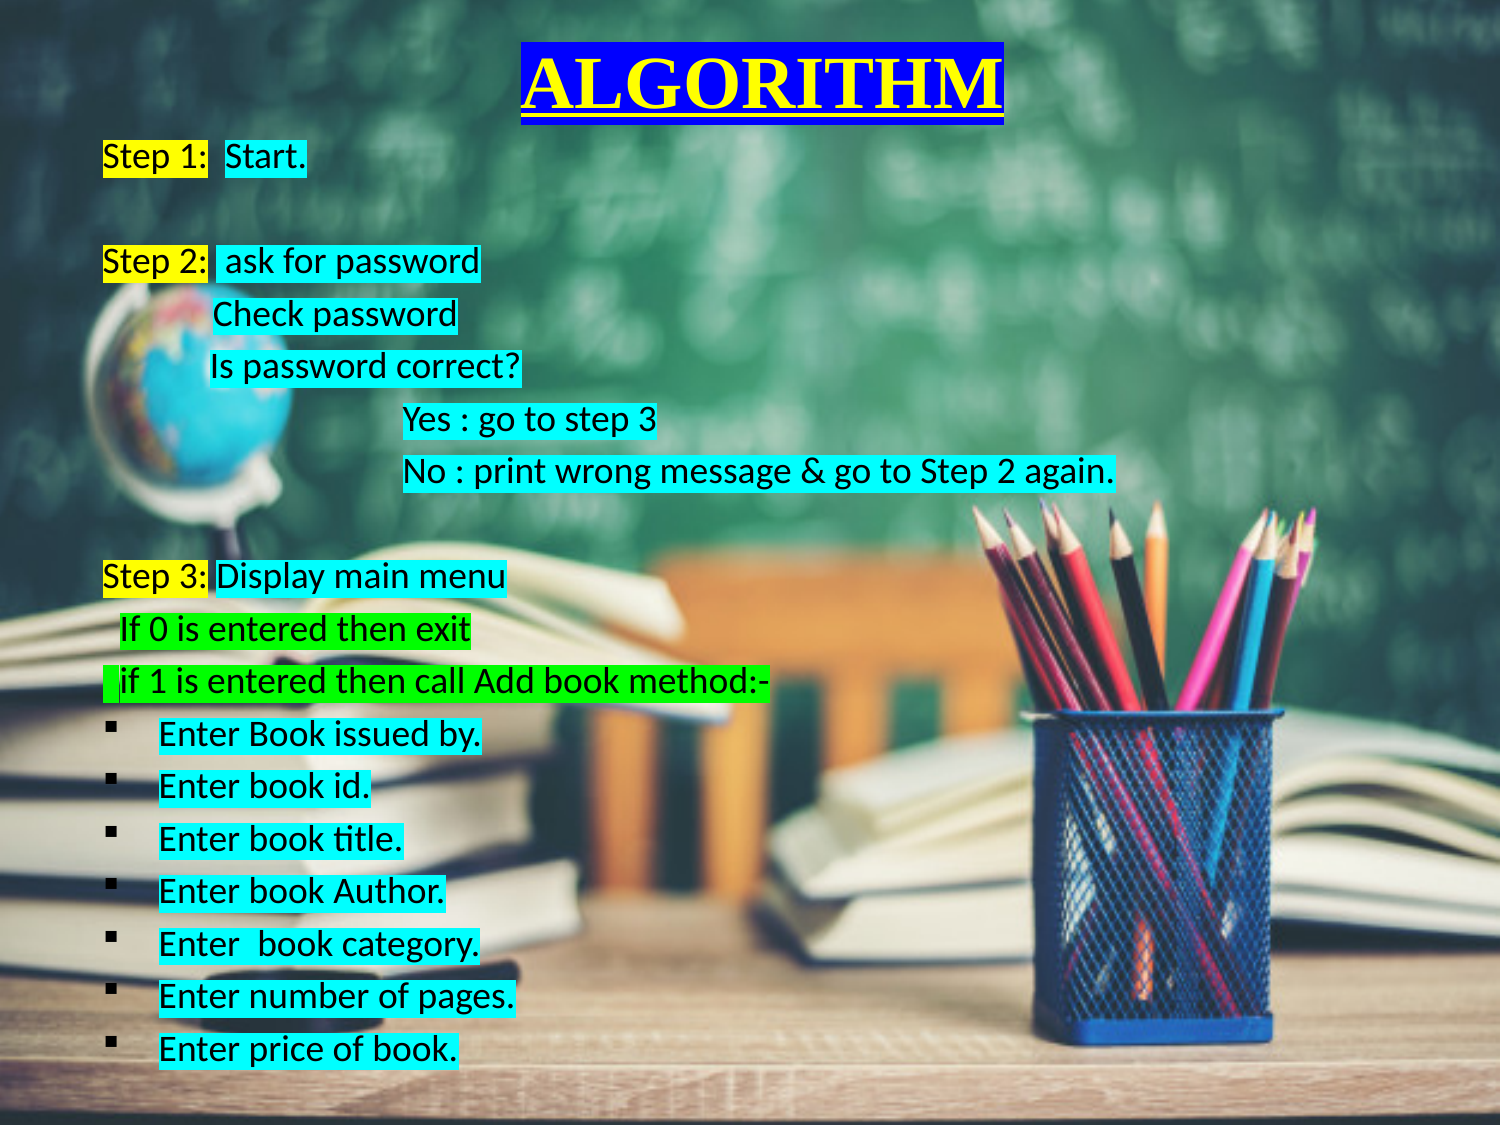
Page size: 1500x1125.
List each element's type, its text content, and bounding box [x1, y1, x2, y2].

picture [0, 0, 1500, 1125]
list ALGORITHM Step 1: Start. Step 2: ask for password Check password Is password correct? Yes : go to step 3 No : print wrong message & go to Step 2 again. Step 3: Display main menu If 0 is entered then exit if 1 is entered then call Add book method:- Enter Book issued by. Enter book id. Enter book title. Enter book Author. Enter book category. Enter number of pages. Enter price of book. [87, 26, 1438, 1125]
